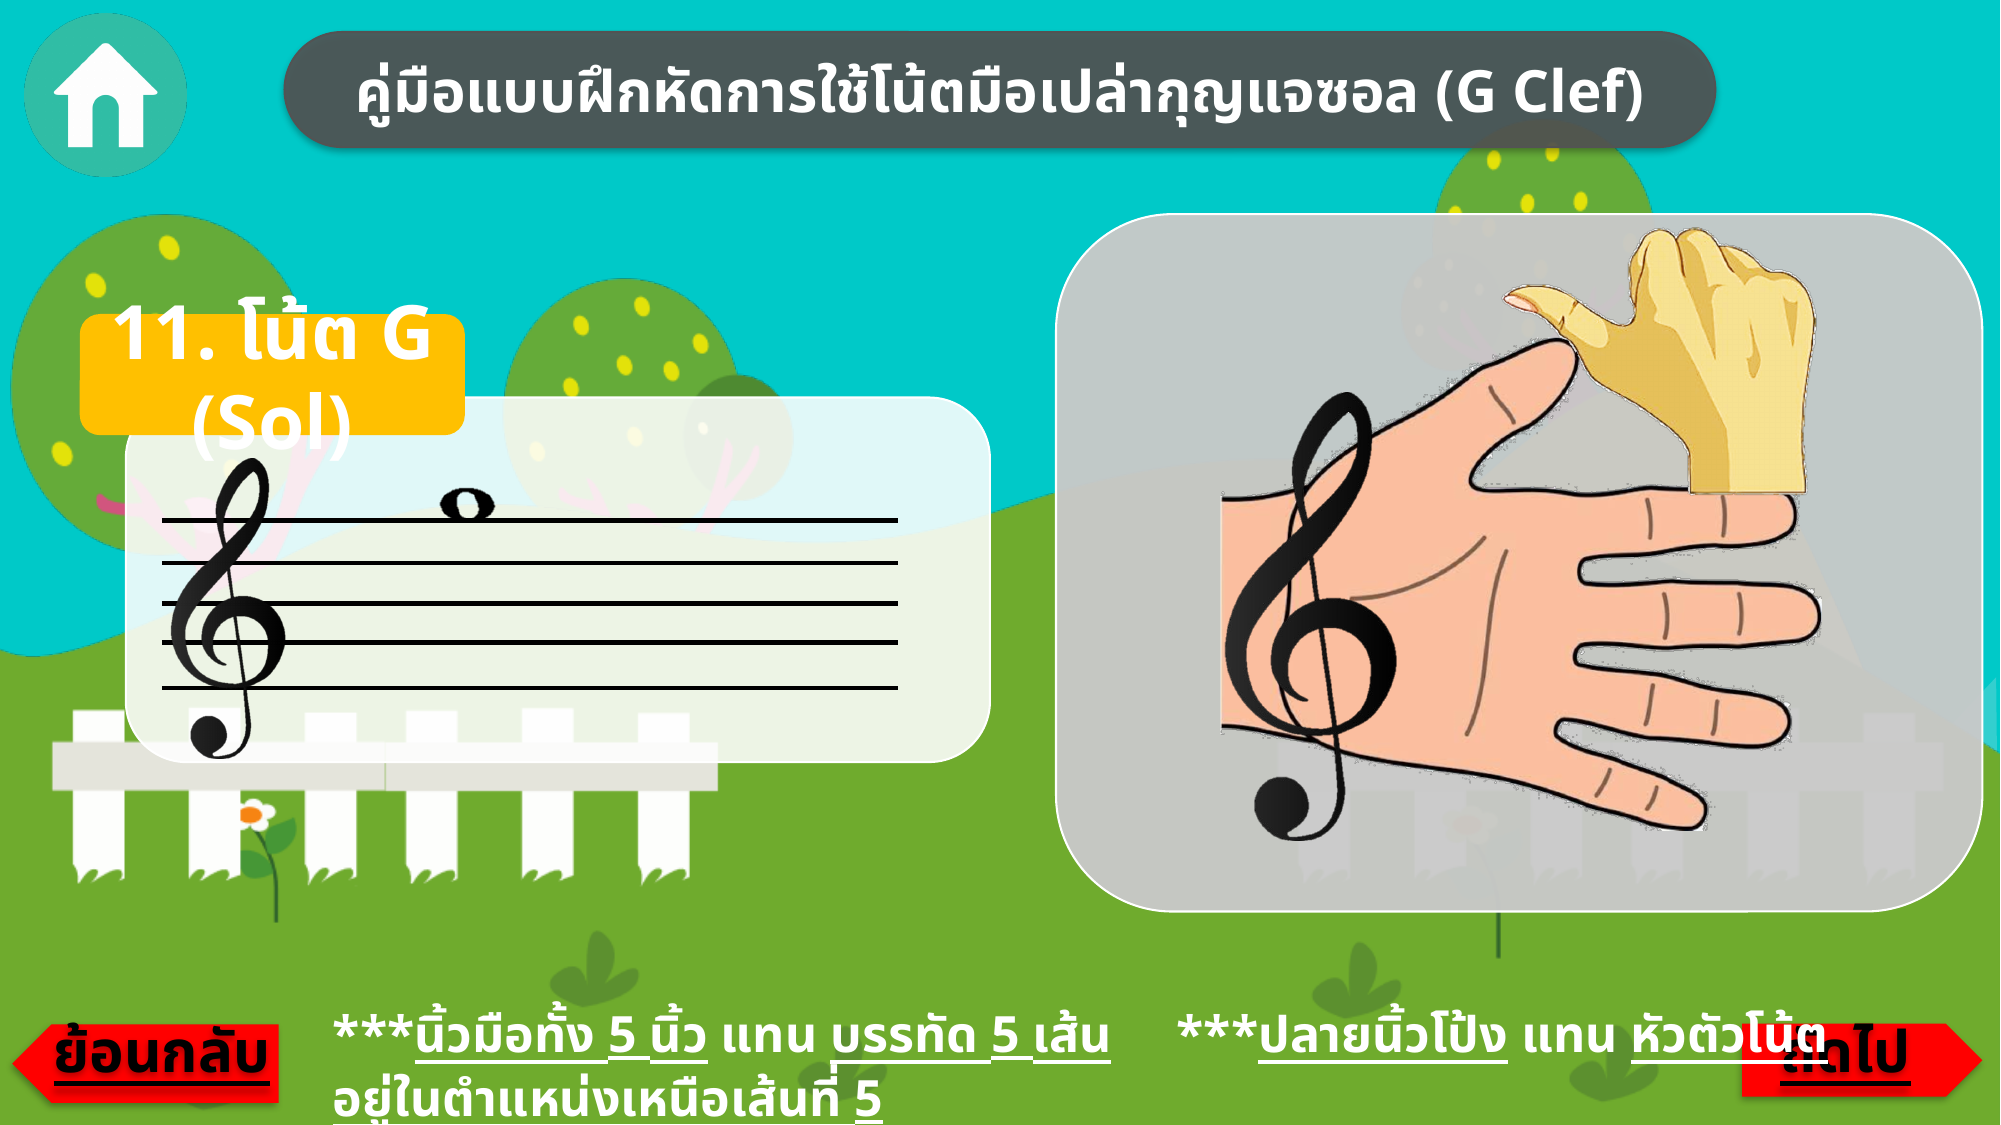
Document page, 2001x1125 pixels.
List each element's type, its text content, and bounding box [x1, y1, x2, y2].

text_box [79, 214, 1983, 912]
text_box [1742, 1019, 1983, 1097]
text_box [1423, 535, 1822, 831]
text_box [12, 1008, 307, 1108]
picture [0, 13, 2000, 1125]
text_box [153, 392, 1423, 841]
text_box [436, 213, 1823, 535]
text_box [161, 337, 436, 392]
text_box คู่มือแบบฝึกหัดการใช้โน้ตมือเปล่ากุญแจซอล (G Clef) [283, 30, 1717, 110]
